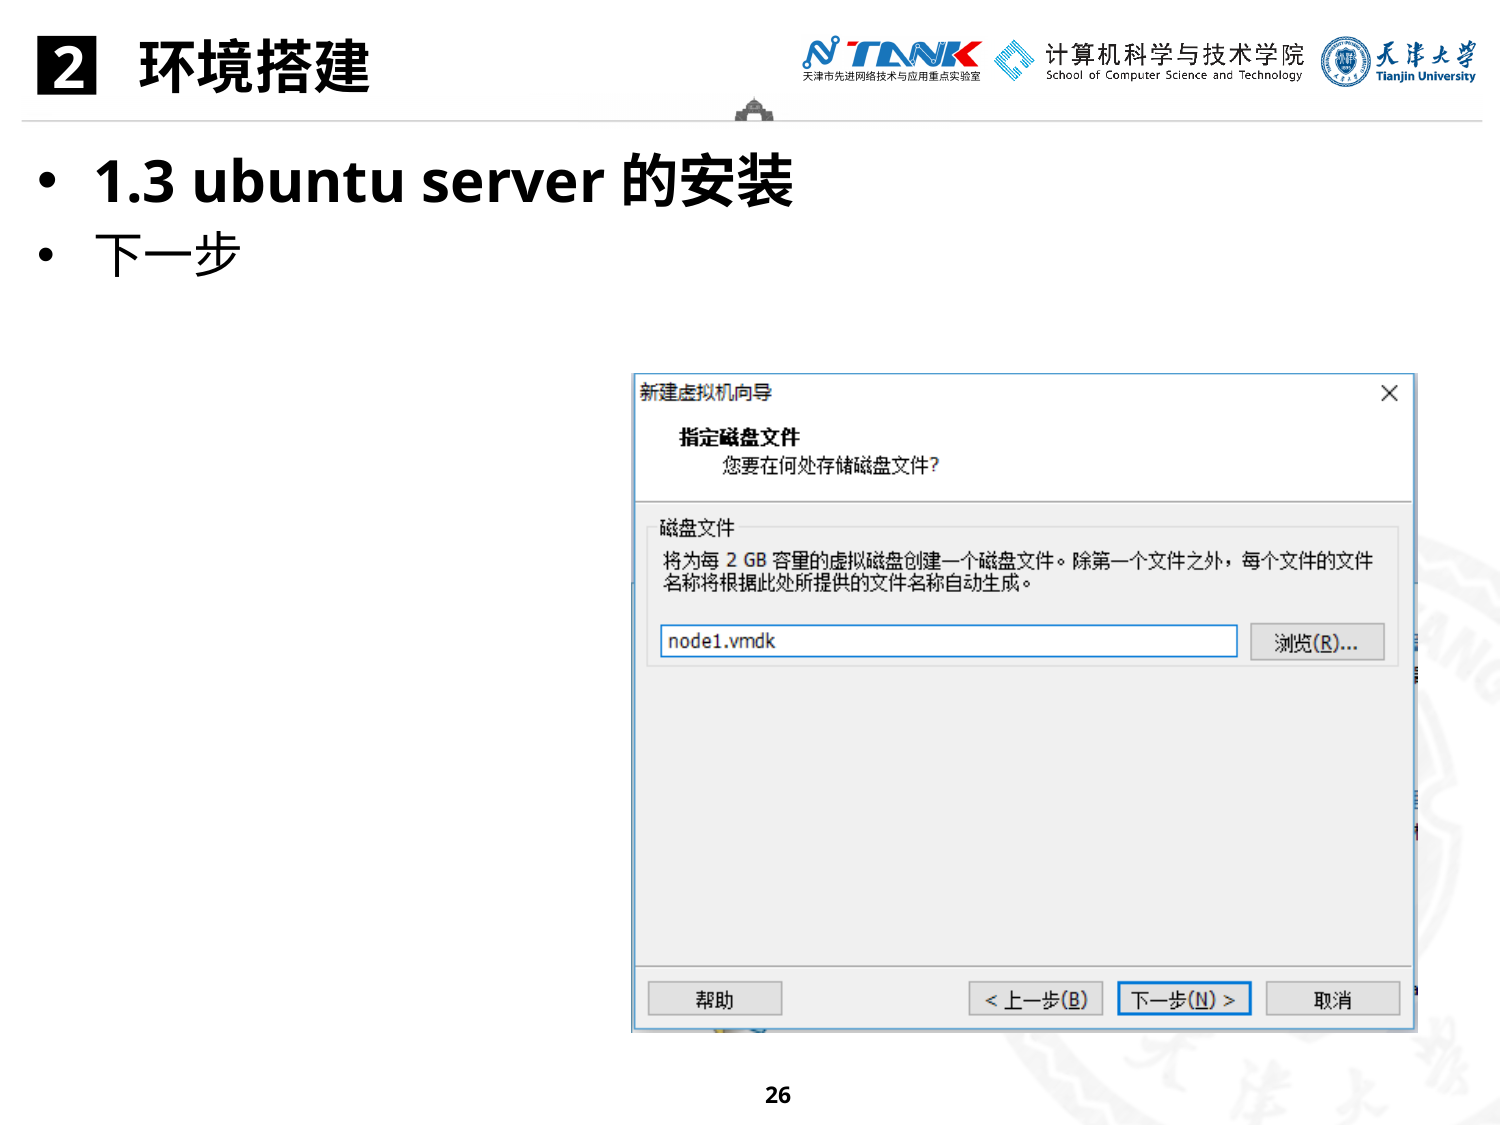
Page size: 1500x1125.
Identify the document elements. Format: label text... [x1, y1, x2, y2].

picture [991, 39, 1305, 82]
slide_number 26 [731, 1072, 826, 1115]
picture [631, 373, 1418, 1033]
text_box 环境搭建 [123, 22, 633, 108]
picture [801, 34, 988, 73]
picture [21, 93, 1483, 129]
list 1.3 ubuntu server的安装 下一步 [22, 136, 1476, 1066]
text_box 2 [35, 34, 99, 97]
picture [1319, 34, 1477, 90]
